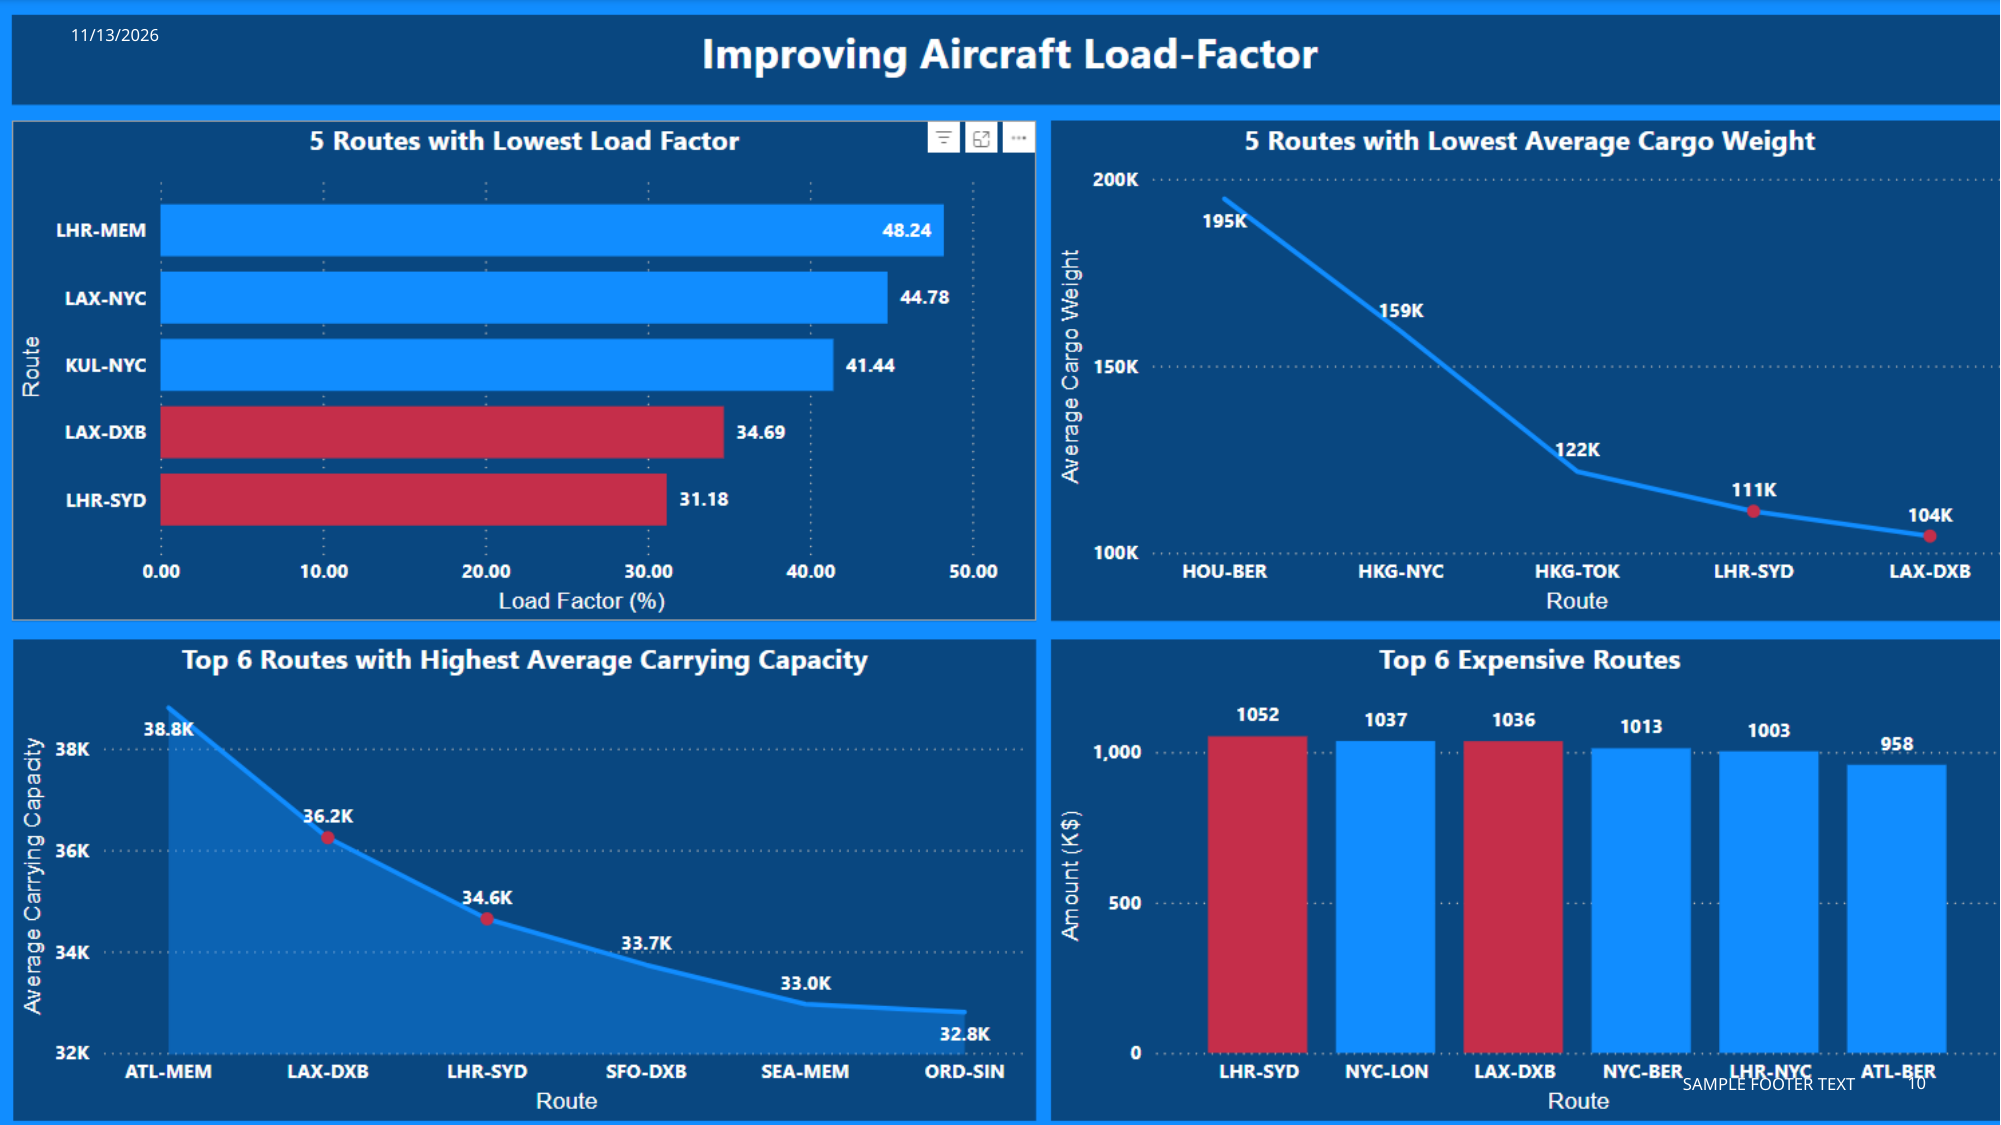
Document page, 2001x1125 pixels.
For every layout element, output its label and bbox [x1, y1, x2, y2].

list [0, 0, 2000, 1125]
